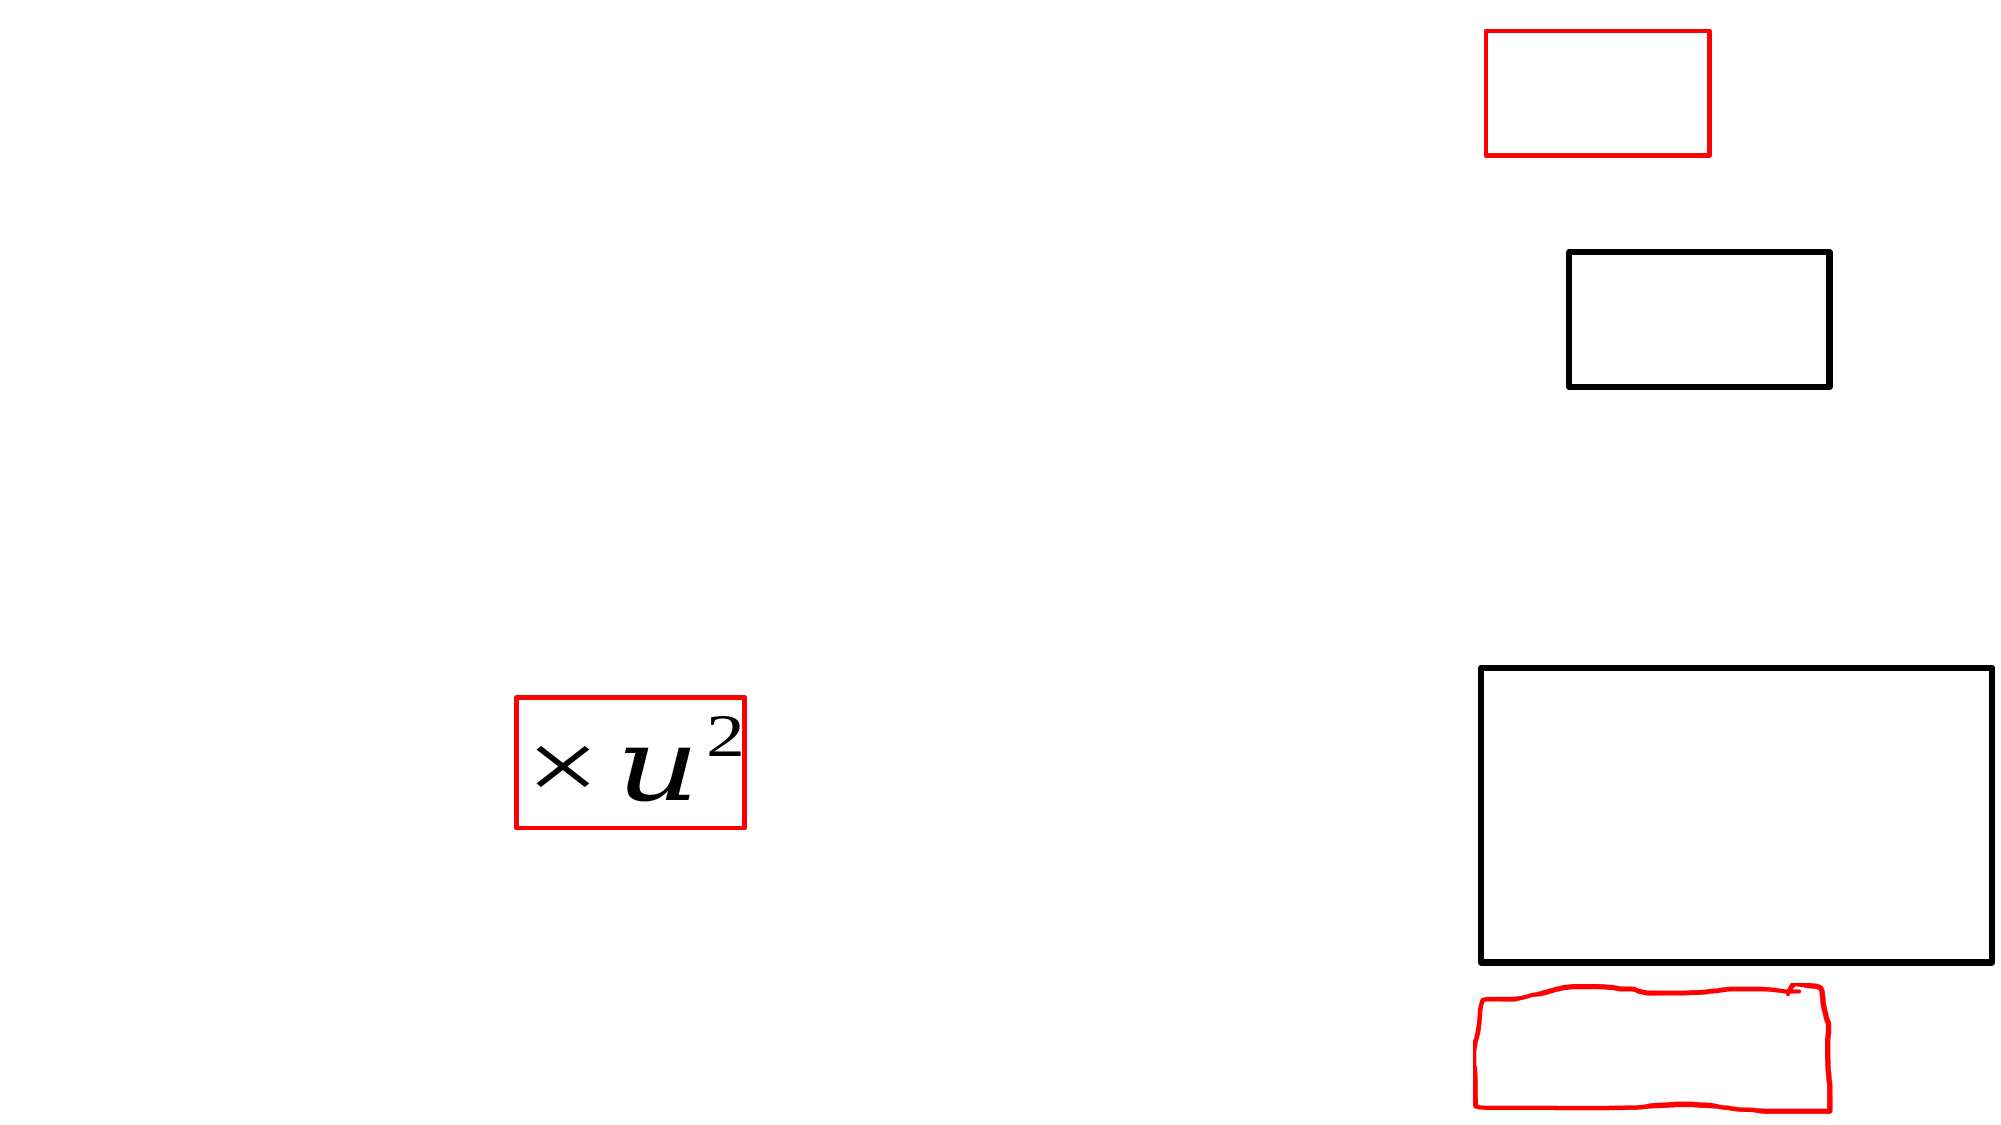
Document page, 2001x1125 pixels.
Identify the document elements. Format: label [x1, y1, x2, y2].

picture [1473, 983, 1841, 1123]
